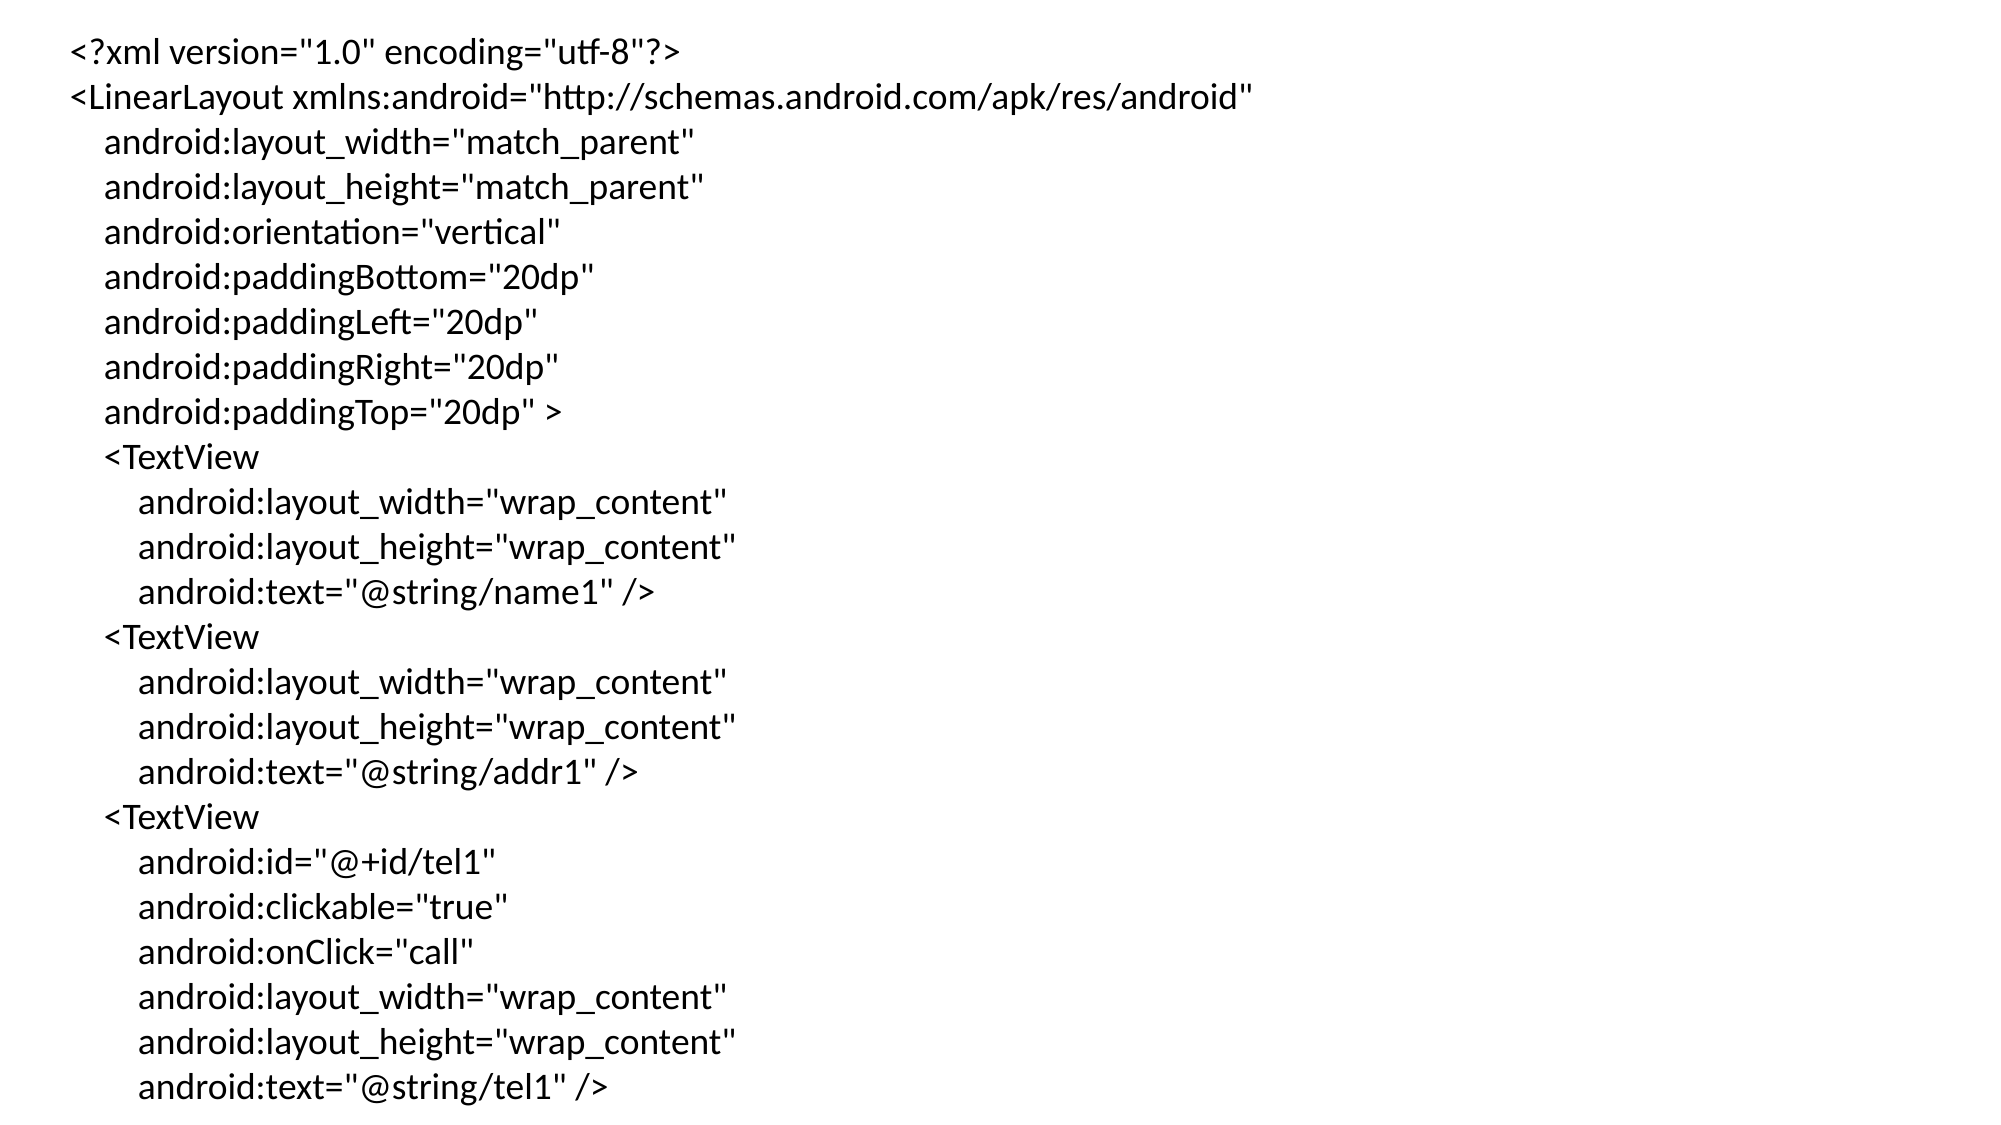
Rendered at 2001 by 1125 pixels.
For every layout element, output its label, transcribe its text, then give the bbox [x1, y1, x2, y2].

text_box <?xml version="1.0" encoding="utf-8"?> <LinearLayout xmlns:android="http://schemas.android.com/apk/res/android" android:layout_width="match_parent" android:layout_height="match_parent" android:orientation="vertical" android:paddingBottom="20dp" android:paddingLeft="20dp" android:paddingRight="20dp" android:paddingTop="20dp" > <TextView android:layout_width="wrap_content" android:layout_height="wrap_content" android:text="@string/name1" /> <TextView android:layout_width="wrap_content" android:layout_height="wrap_content" android:text="@string/addr1" /> <TextView android:id="@+id/tel1" android:clickable="true" android:onClick="call" android:layout_width="wrap_content" android:layout_height="wrap_content" android:text="@string/tel1" /> [55, 19, 1817, 1114]
